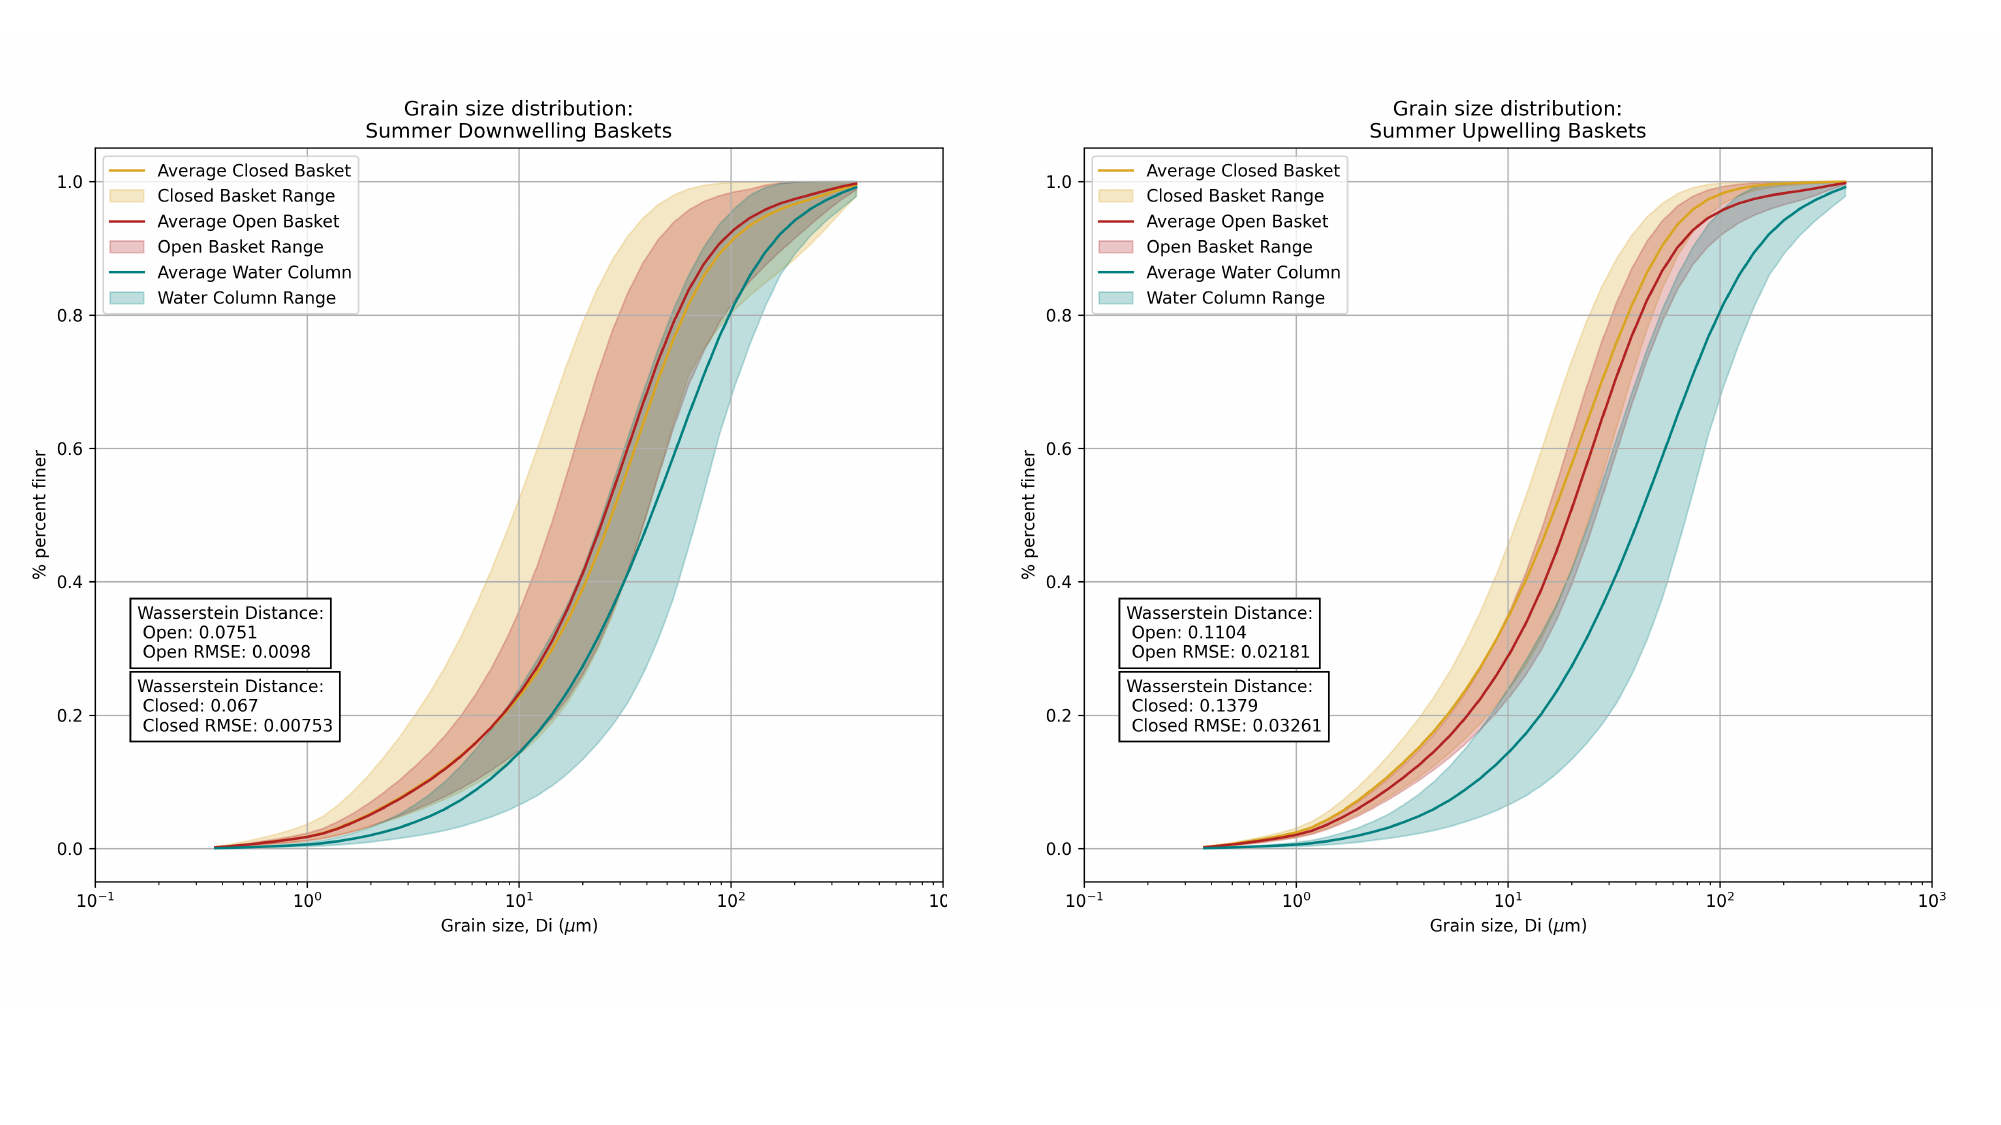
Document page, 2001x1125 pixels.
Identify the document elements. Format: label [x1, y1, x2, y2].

picture [0, 31, 2000, 1003]
